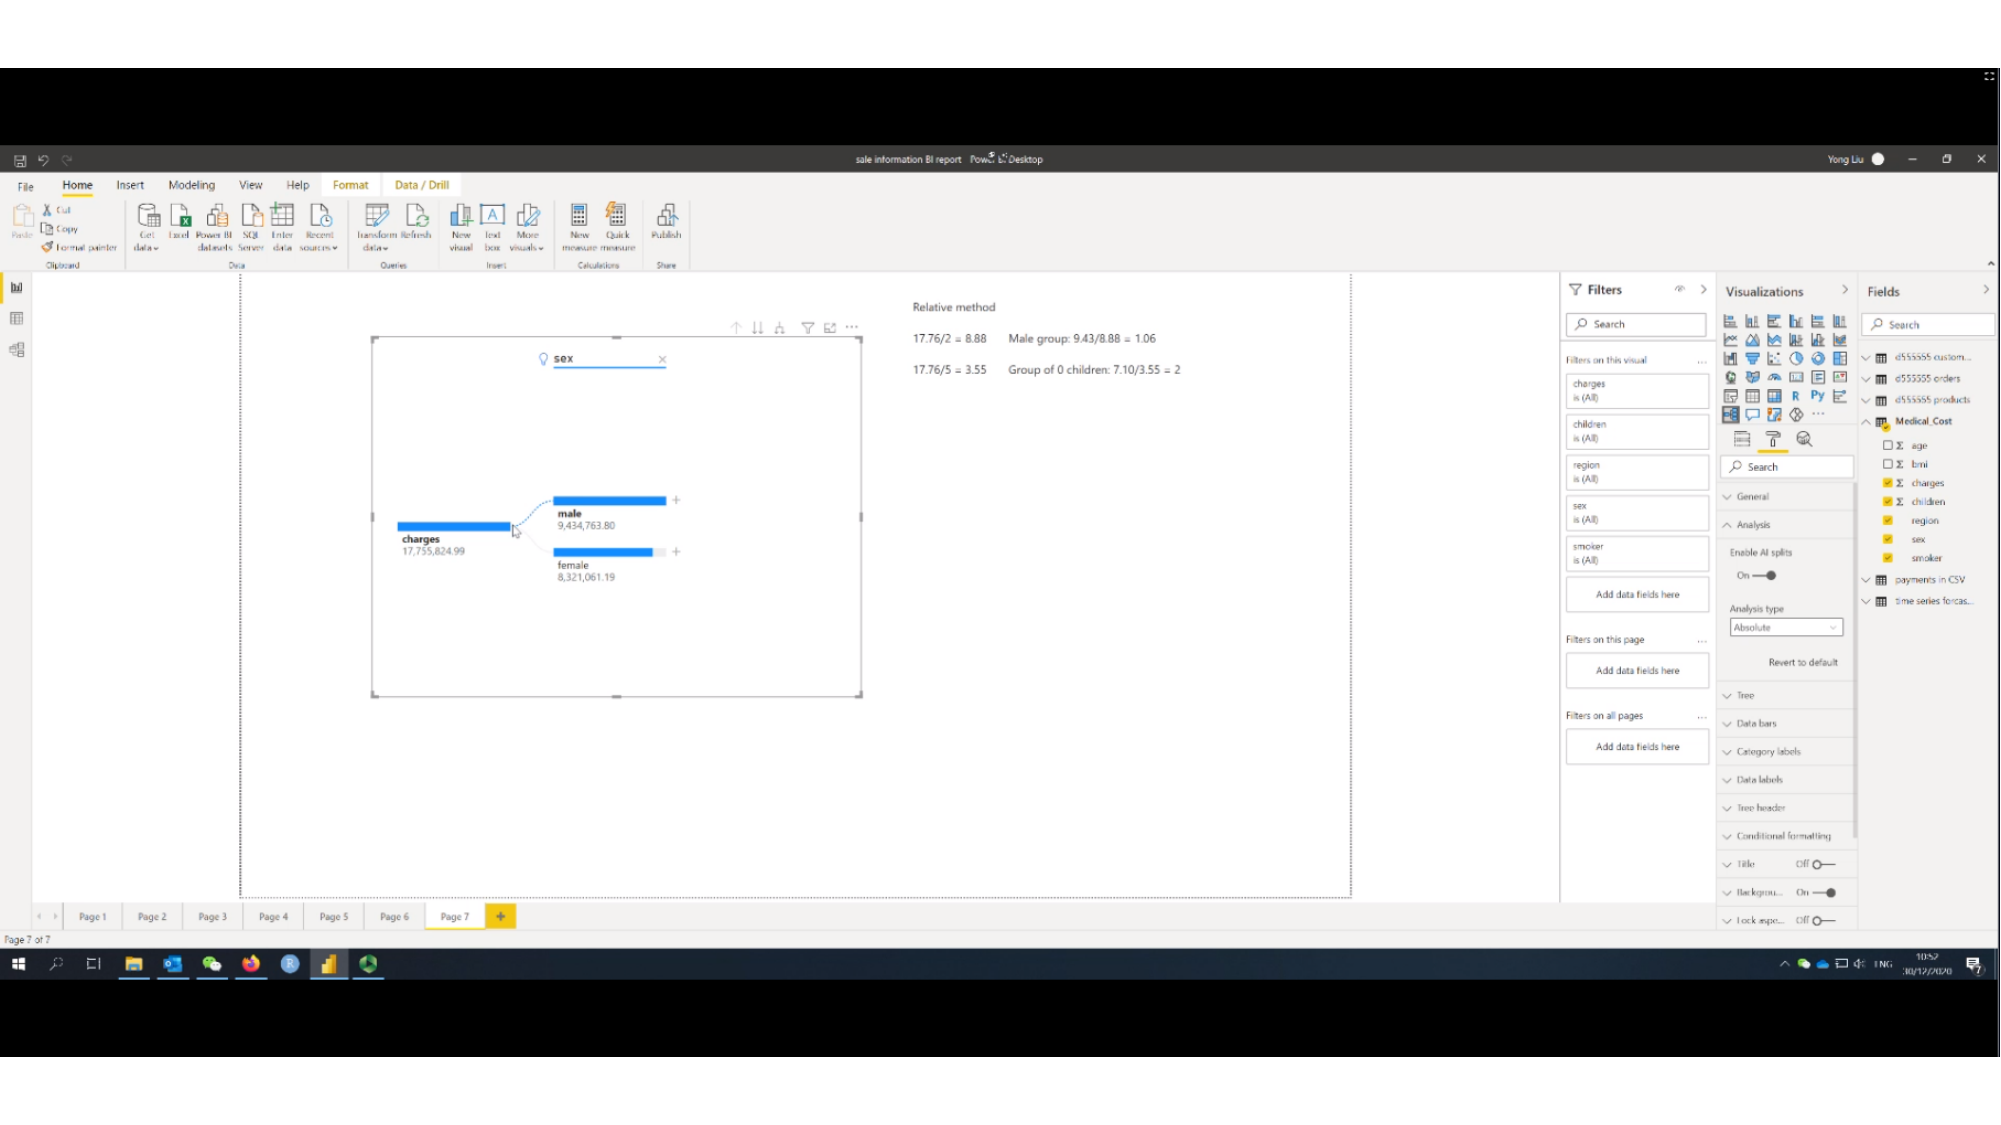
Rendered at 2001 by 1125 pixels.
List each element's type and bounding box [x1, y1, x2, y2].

picture [0, 68, 2000, 1057]
